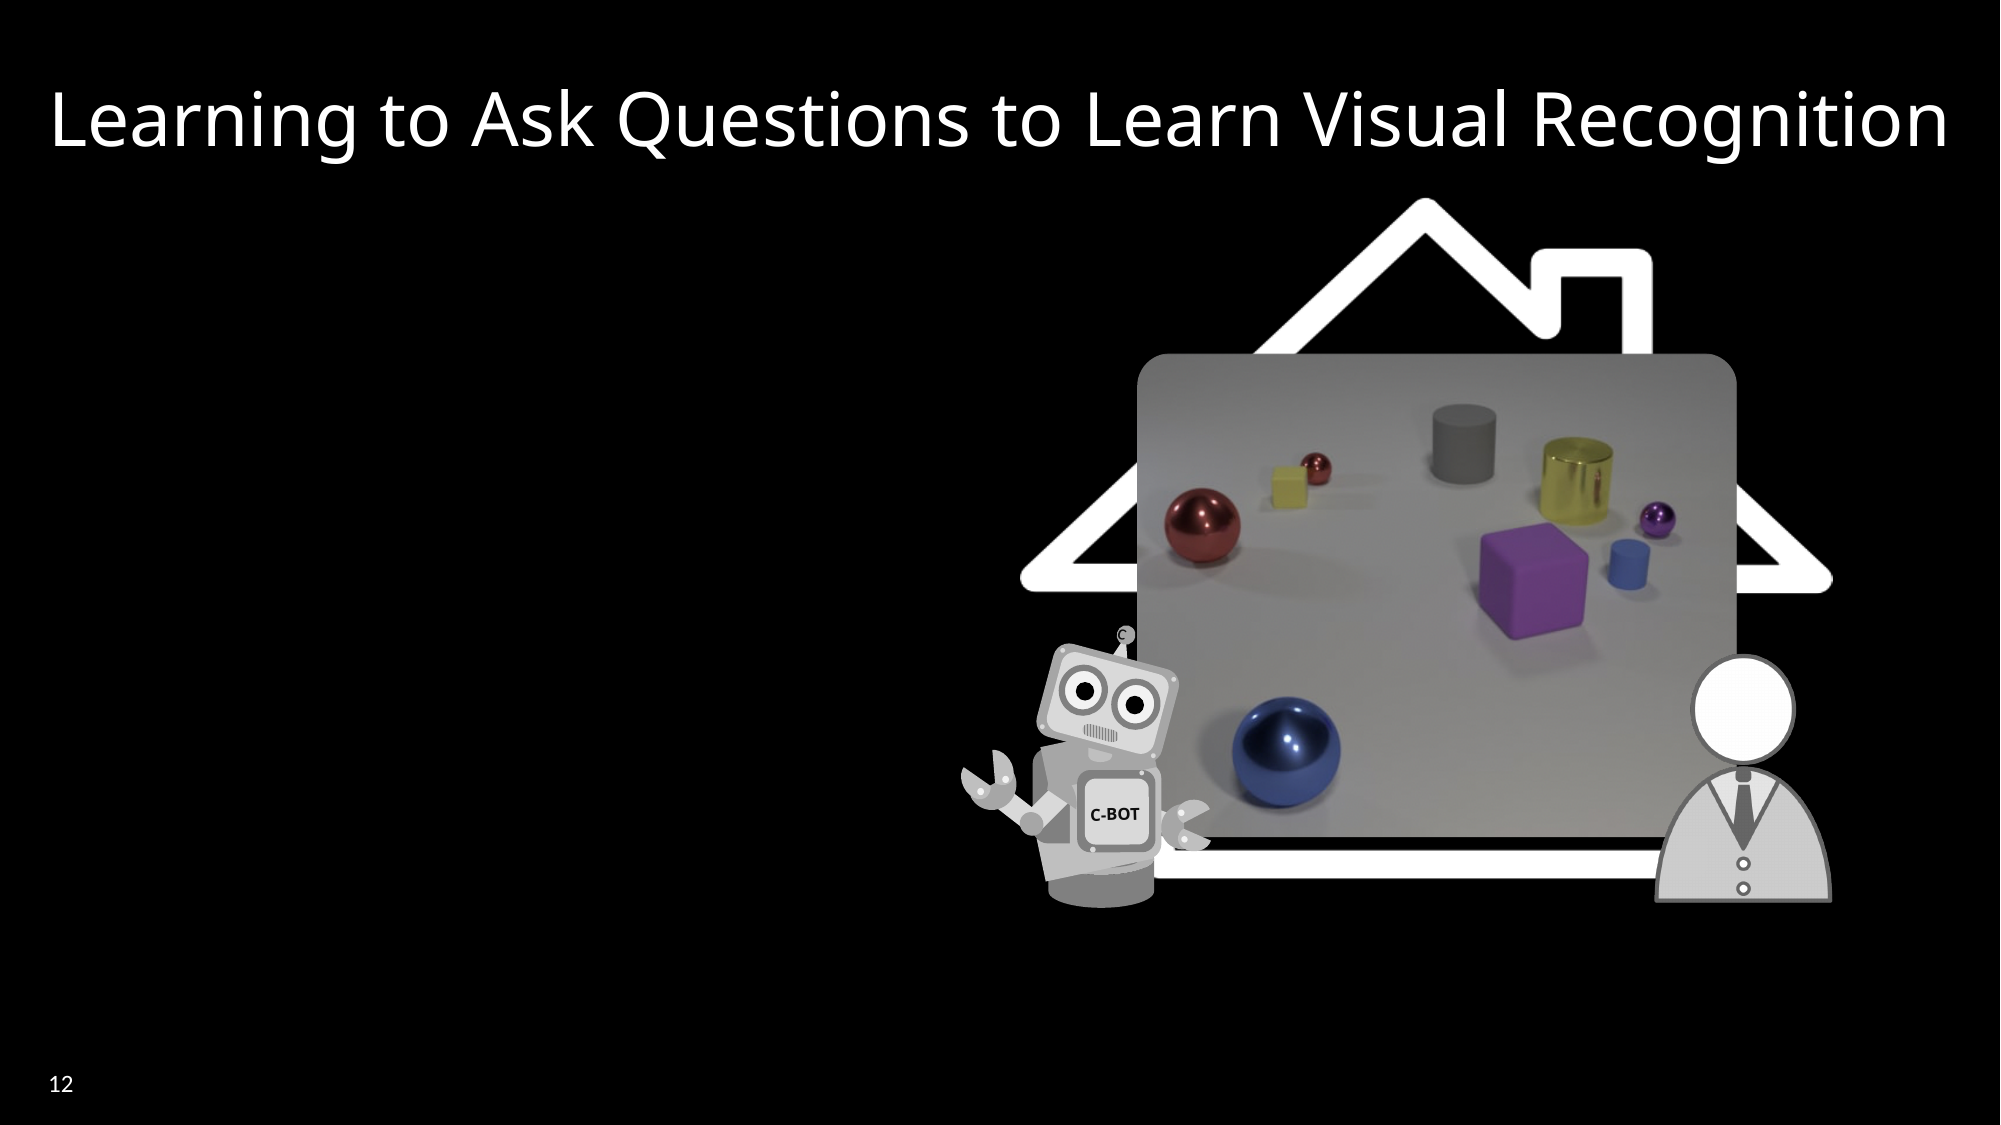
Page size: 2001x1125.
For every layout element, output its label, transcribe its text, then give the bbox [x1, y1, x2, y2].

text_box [962, 611, 1212, 908]
text_box Learning to Ask Questions to Learn Visual Recognition [0, 13, 2000, 231]
picture [1020, 158, 1884, 920]
slide_number 12 [33, 1052, 484, 1113]
